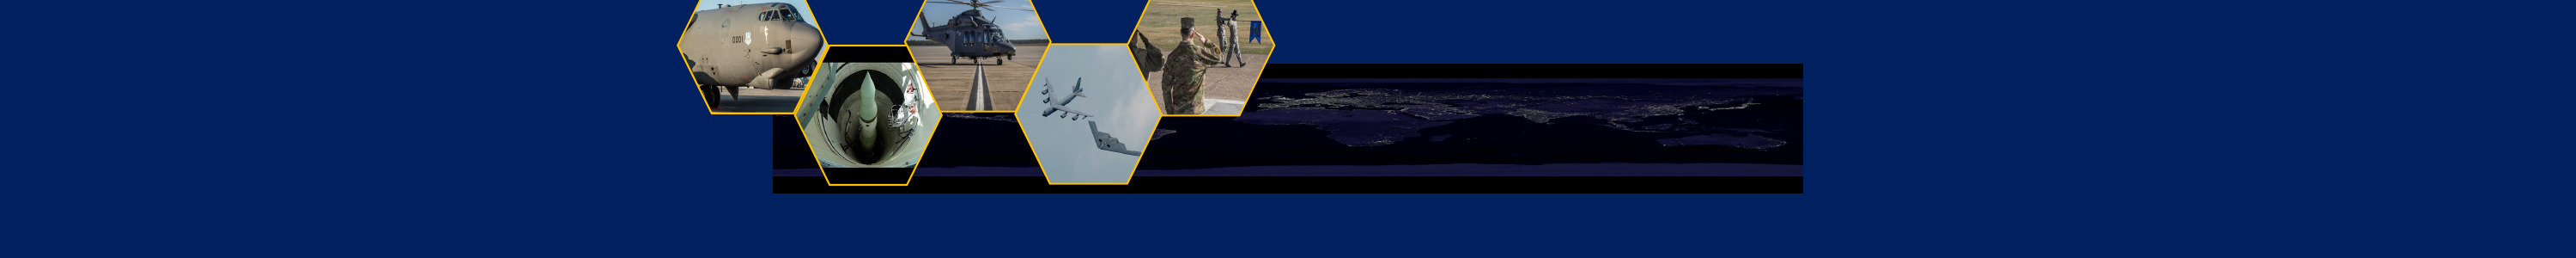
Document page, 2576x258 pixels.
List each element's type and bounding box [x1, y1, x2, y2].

text_box [819, 44, 917, 64]
picture [772, 64, 1803, 194]
text_box [903, 0, 1052, 64]
text_box [677, 0, 829, 114]
text_box [1126, 0, 1276, 64]
text_box [1039, 43, 1134, 64]
